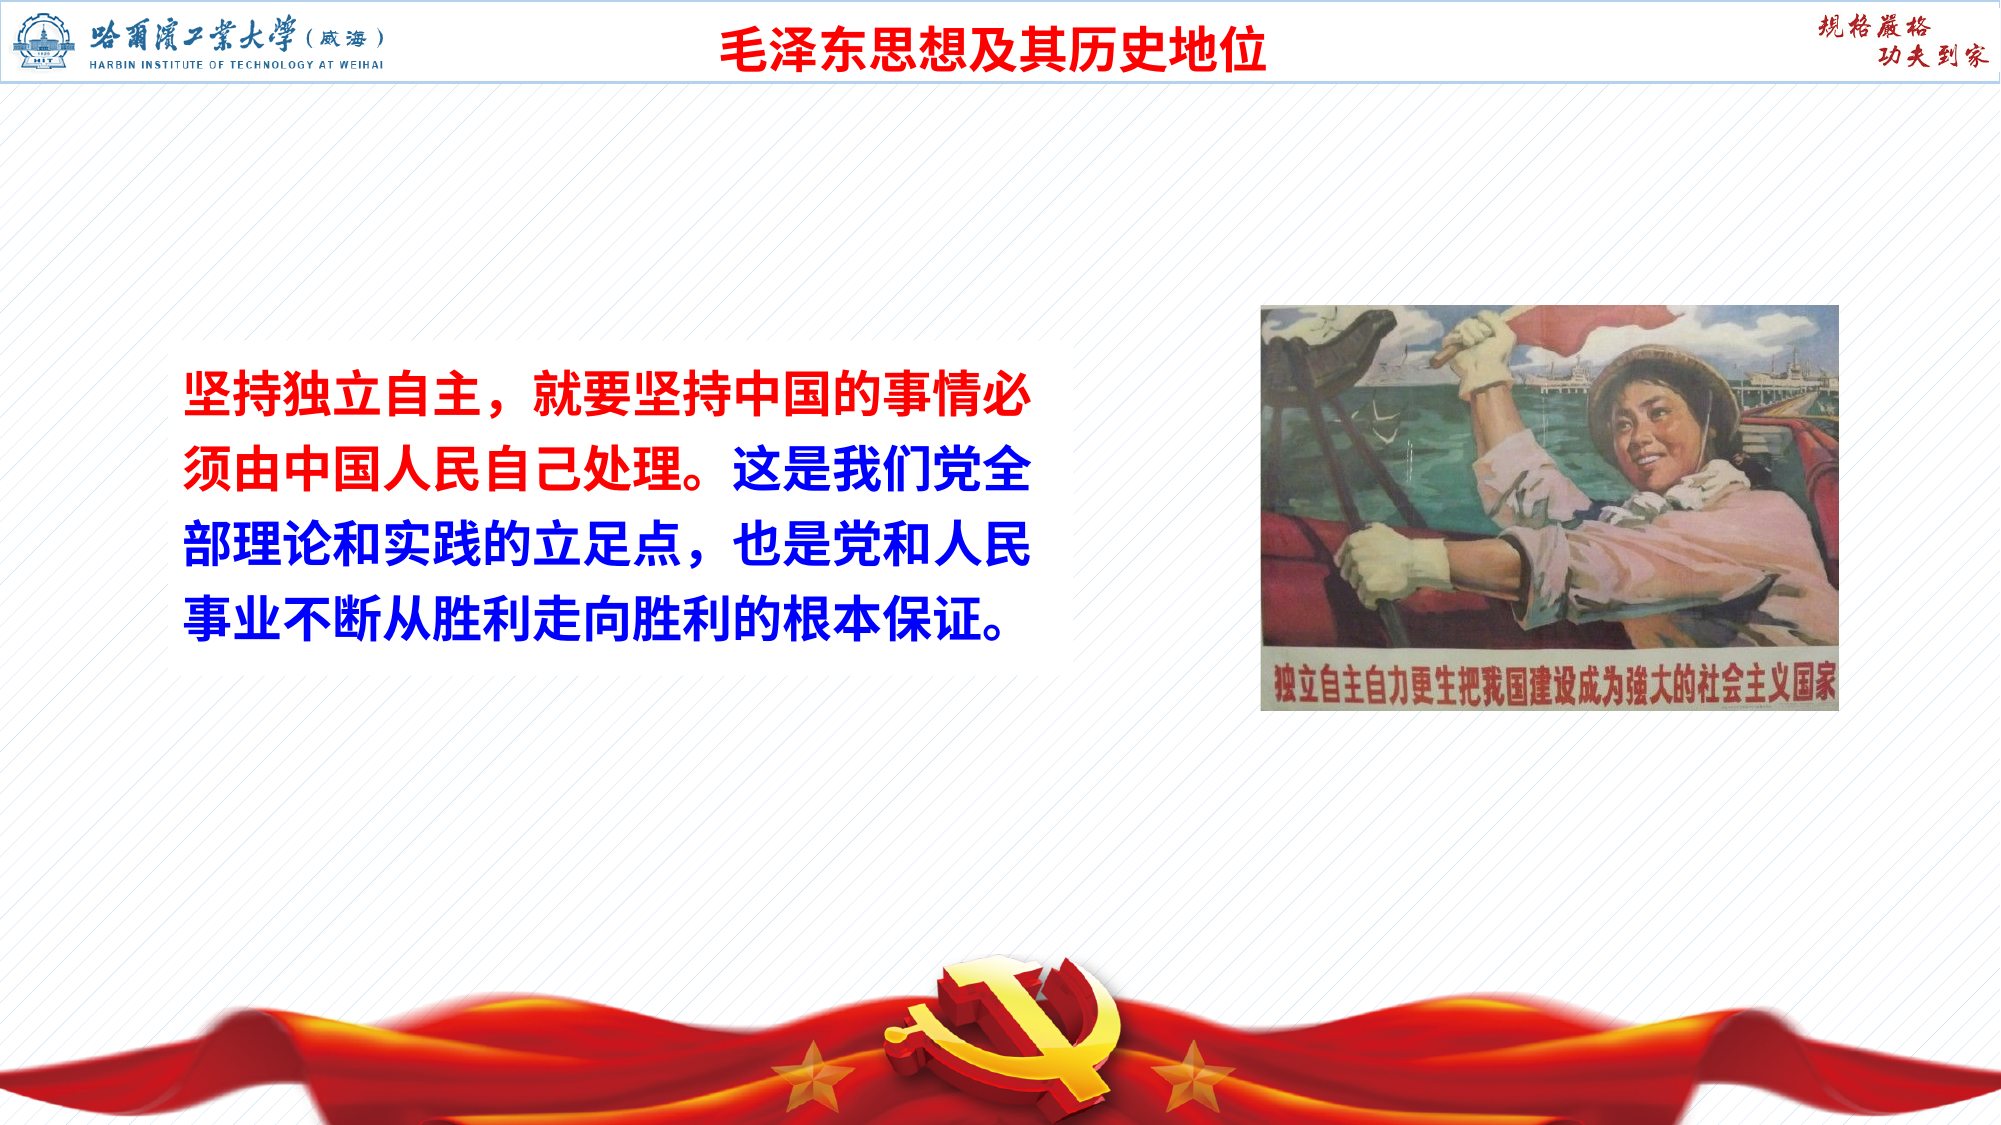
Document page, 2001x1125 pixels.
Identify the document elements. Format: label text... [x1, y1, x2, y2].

picture [4, 4, 384, 74]
text_box 坚持独立自主，就要坚持中国的事情必须由中国人民自己处理。这是我们党全部理论和实践的立足点，也是党和人民事业不断从胜利走向胜利的根本保证。 [167, 339, 1074, 677]
picture [1260, 305, 1839, 711]
picture [0, 954, 2001, 1125]
text_box 毛泽东思想及其历史地位 [668, 0, 1318, 86]
picture [1804, 8, 2001, 72]
